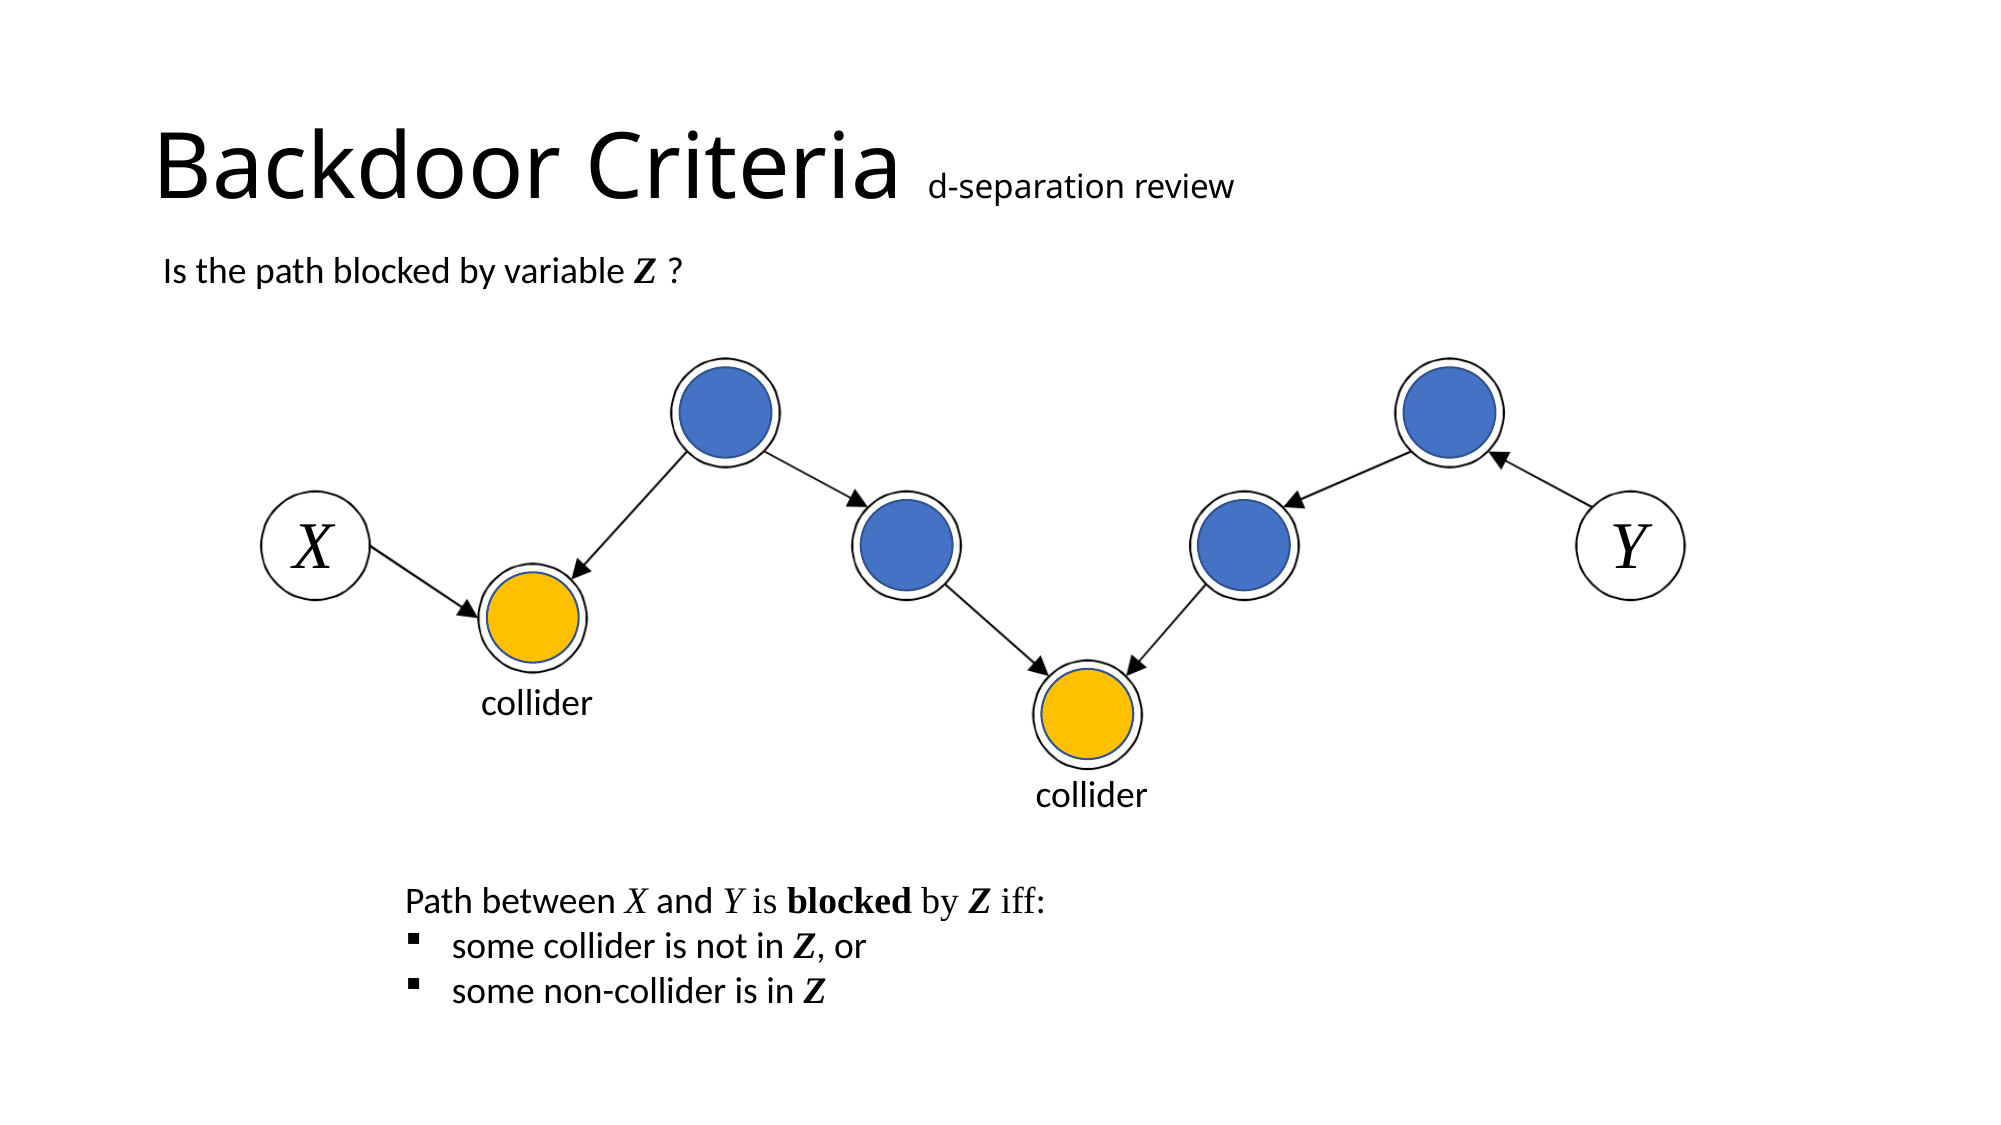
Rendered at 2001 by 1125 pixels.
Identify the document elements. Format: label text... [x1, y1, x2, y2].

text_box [679, 367, 1496, 591]
text_box Is the path blocked by variable Z ? [148, 238, 700, 299]
title Backdoor Criteria d-separation review [137, 59, 1863, 278]
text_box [465, 572, 1164, 824]
text_box Path between X and Y is blocked by Z iff: some collider is not in Z, or some non-collider is in Z [390, 868, 1061, 1019]
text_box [231, 333, 1726, 792]
